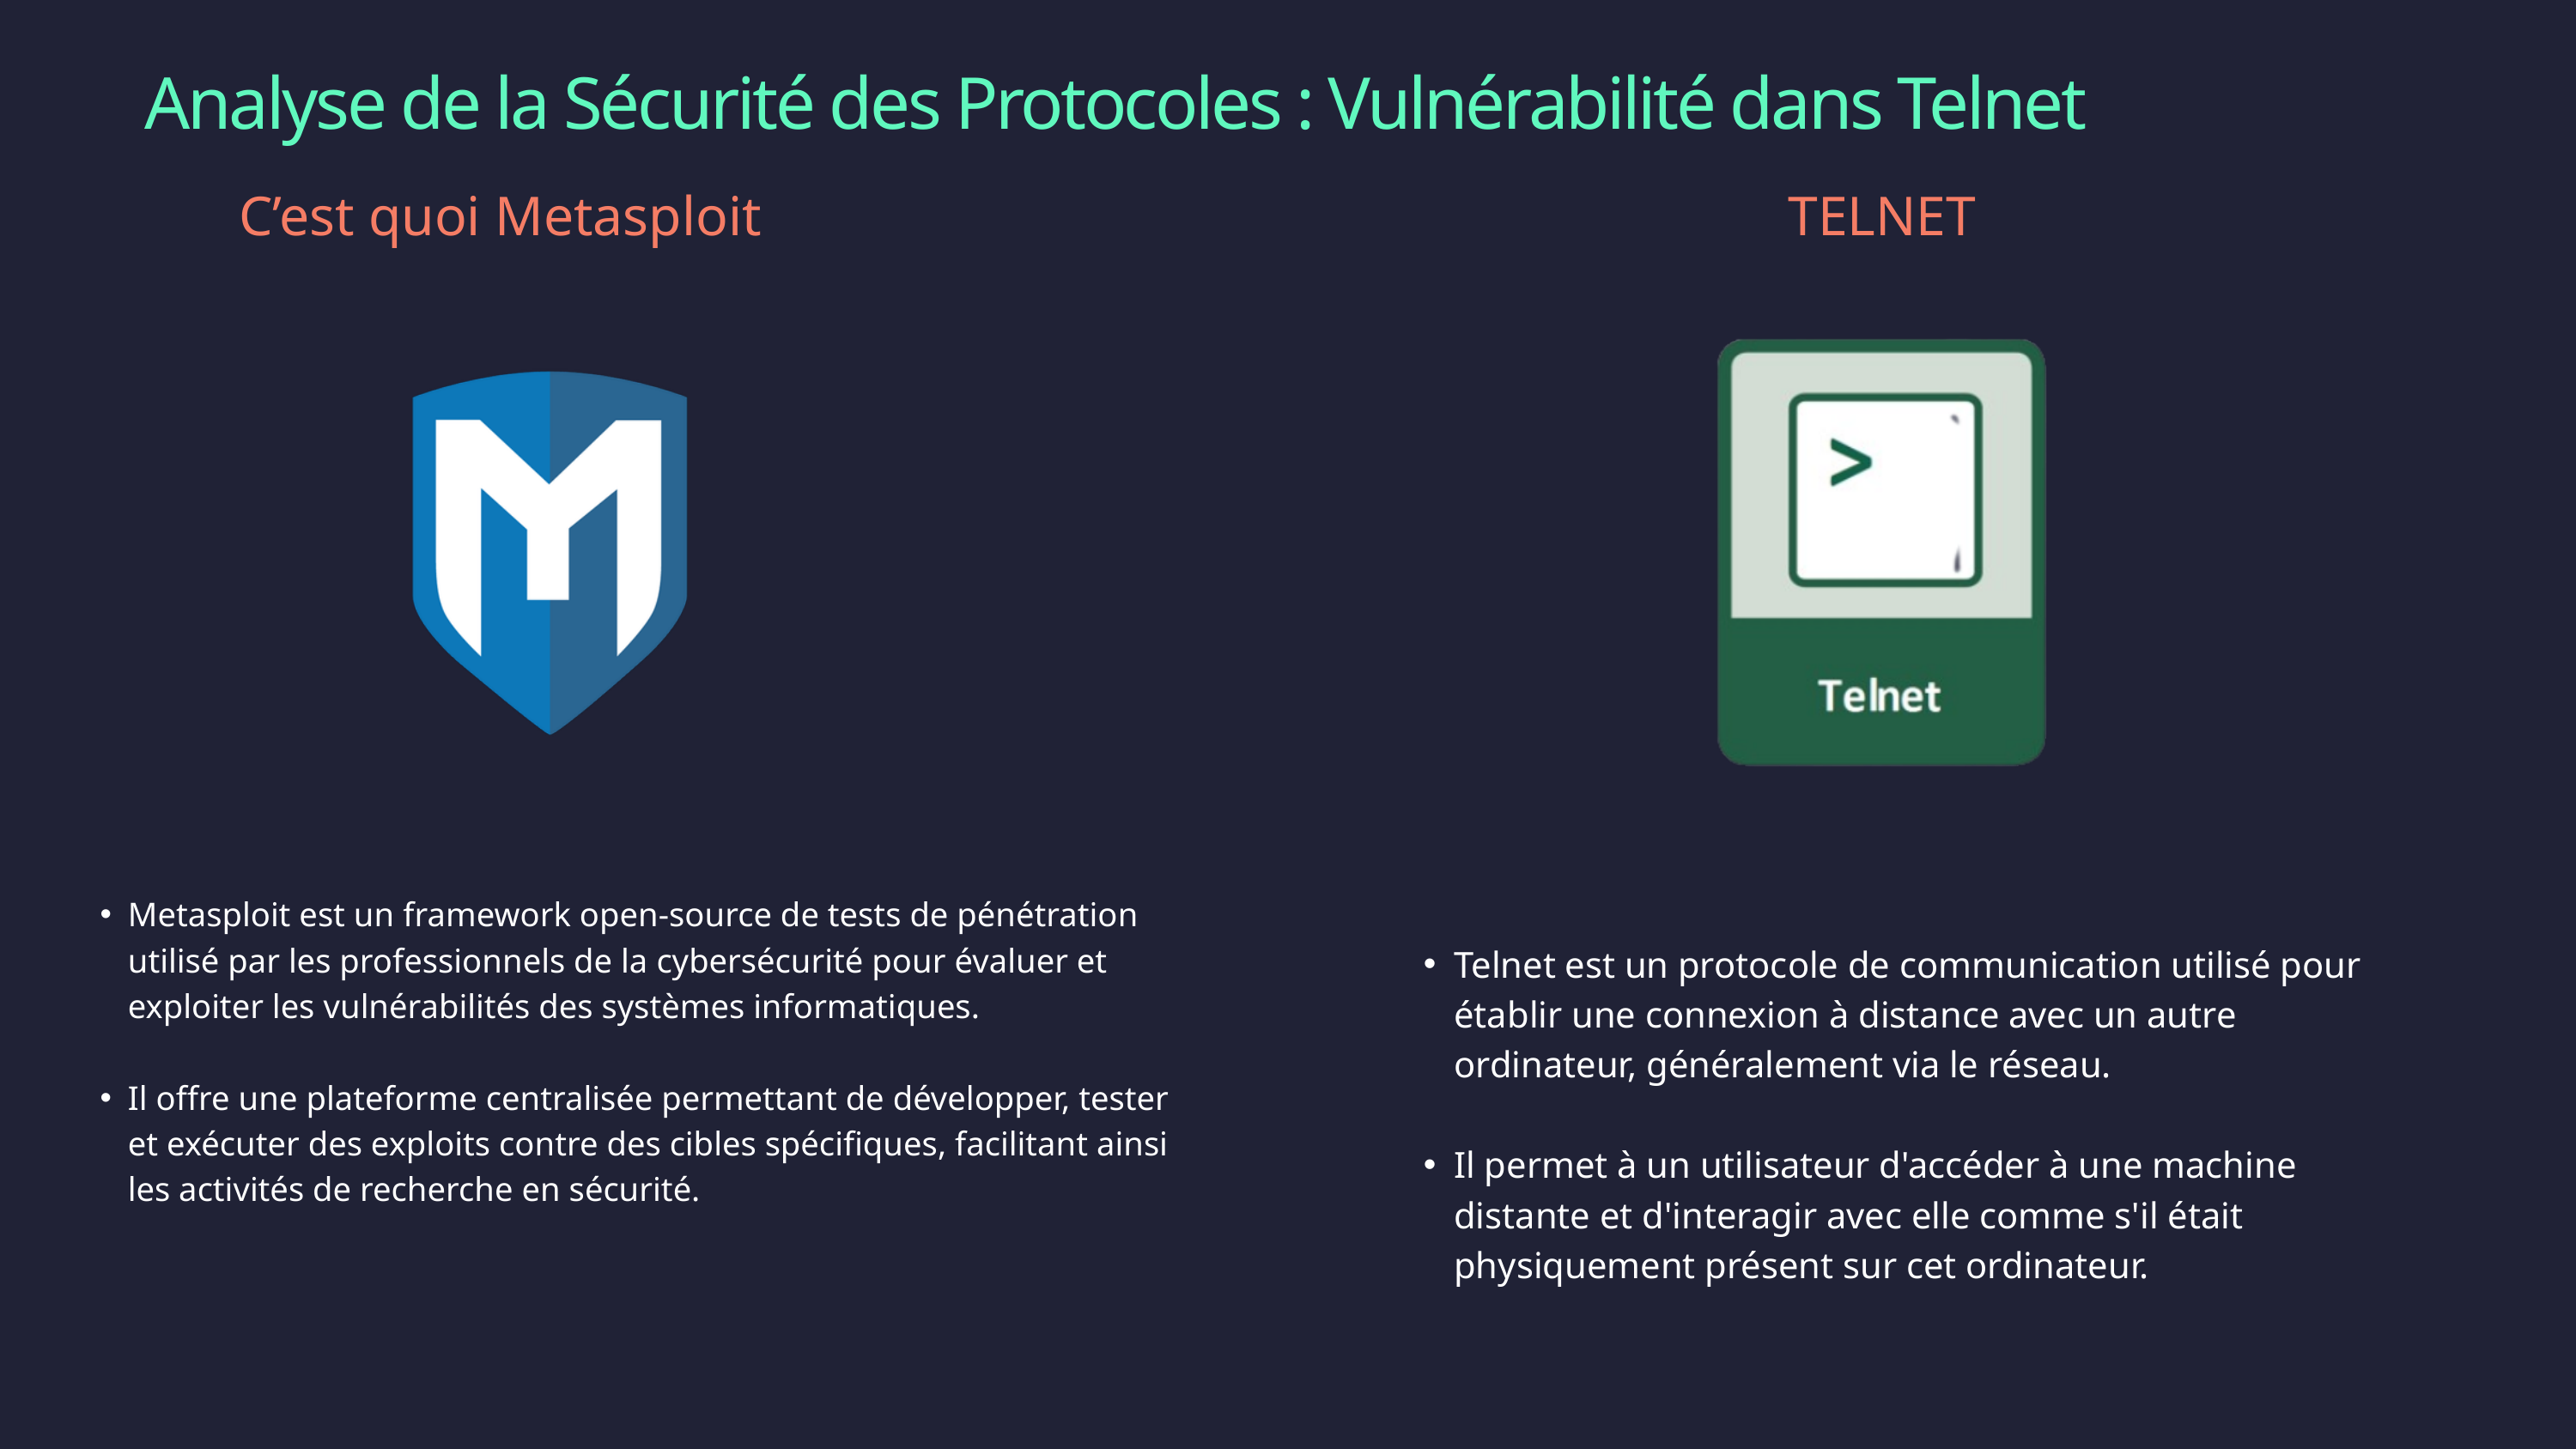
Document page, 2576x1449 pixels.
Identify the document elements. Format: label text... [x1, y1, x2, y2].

text_box Telnet est un protocole de communication utilisé pour établir une connexion à distance avec un autre ordinateur, généralement via le réseau. Il permet à un utilisateur d'accéder à une machine distante et d'interagir avec elle comme s'il était physiquement présent sur cet ordinateur. [1393, 884, 2391, 1286]
text_box C’est quoi Metasploit [98, 171, 903, 246]
text_box [331, 335, 769, 772]
text_box [1432, 216, 2332, 884]
text_box TELNET [1479, 171, 2286, 246]
text_box Metasploit est un framework open-source de tests de pénétration utilisé par les professionnels de la cybersécurité pour évaluer et exploiter les vulnérabilités des systèmes informatiques. Il offre une plateforme centralisée permettant de développer, tester et exécuter des exploits contre des cibles spécifiques, facilitant ainsi les activités de recherche en sécurité. [72, 888, 1176, 1209]
text_box Analyse de la Sécurité des Protocoles : Vulnérabilité dans Telnet [144, 58, 2194, 144]
